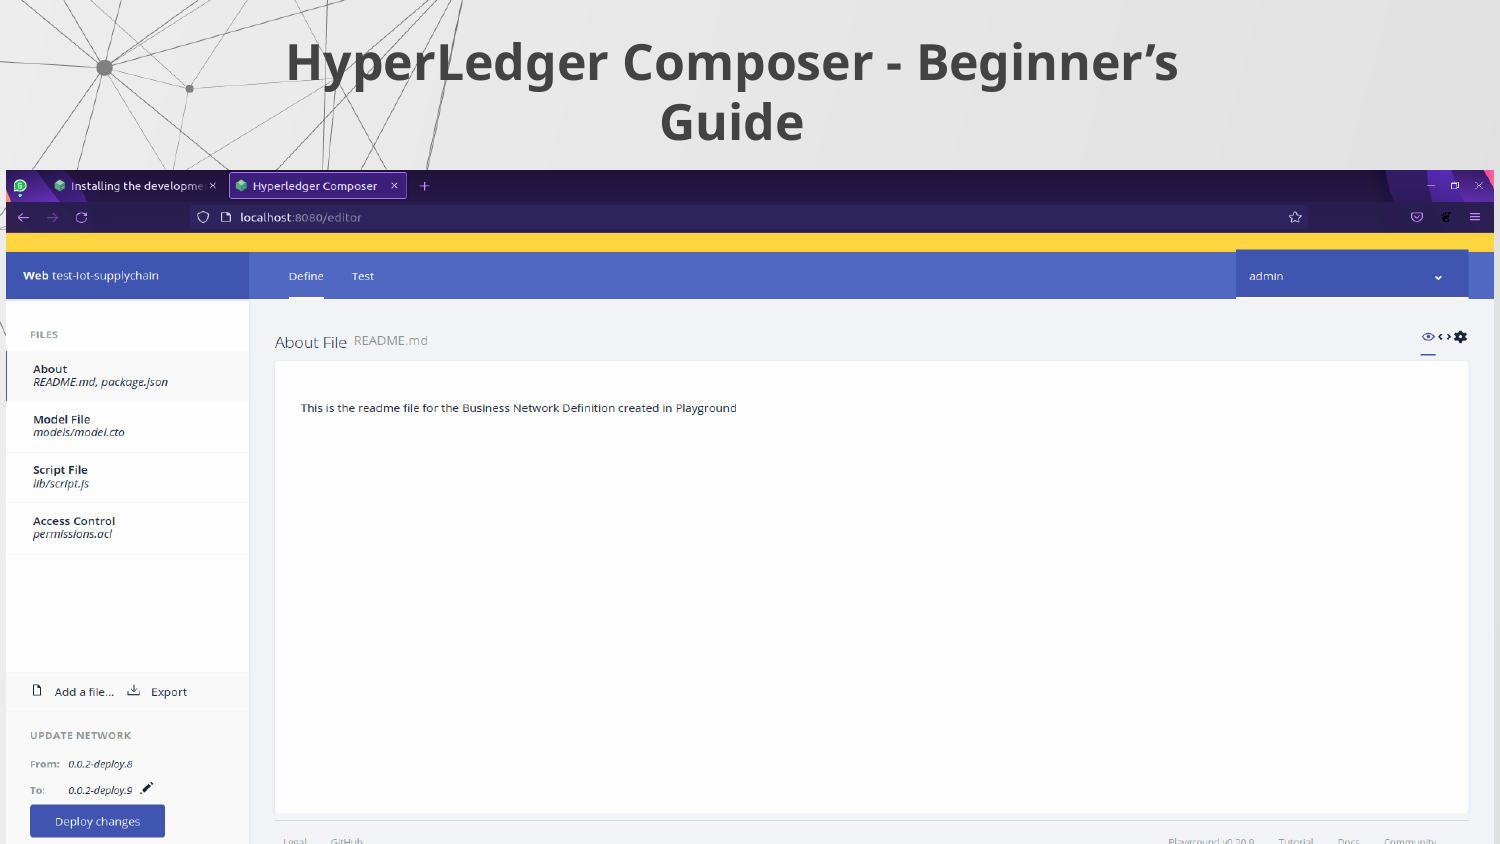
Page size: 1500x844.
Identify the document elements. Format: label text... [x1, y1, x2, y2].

title HyperLedger Composer - Beginner’s Guide [230, 15, 1235, 168]
picture [0, 0, 1500, 844]
